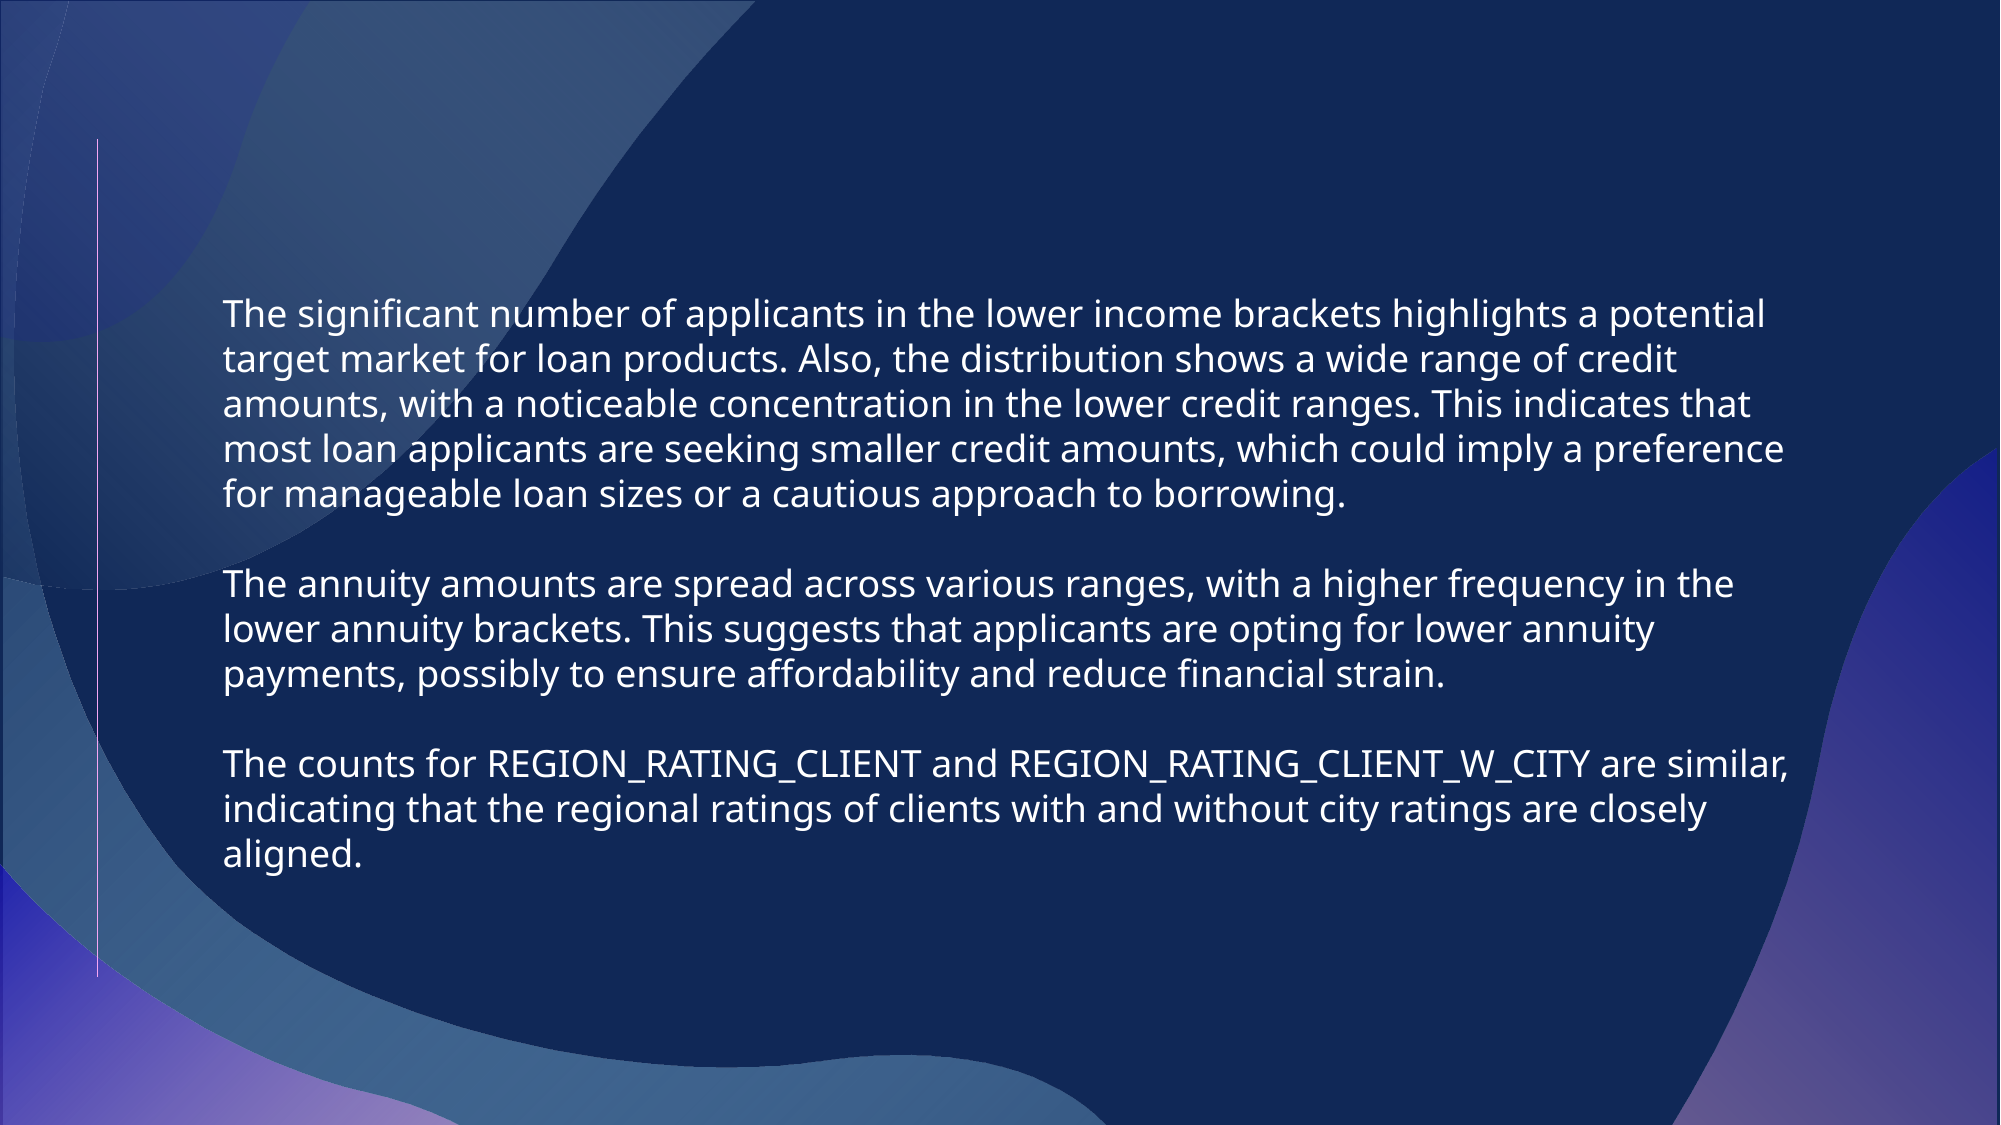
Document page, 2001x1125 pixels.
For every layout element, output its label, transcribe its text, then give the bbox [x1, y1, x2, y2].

text_box The significant number of applicants in the lower income brackets highlights a potential target market for loan products. Also, the distribution shows a wide range of credit amounts, with a noticeable concentration in the lower credit ranges. This indicates that most loan applicants are seeking smaller credit amounts, which could imply a preference for manageable loan sizes or a cautious approach to borrowing. The annuity amounts are spread across various ranges, with a higher frequency in the lower annuity brackets. This suggests that applicants are opting for lower annuity payments, possibly to ensure affordability and reduce financial strain. The counts for REGION_RATING_CLIENT and REGION_RATING_CLIENT_W_CITY are similar, indicating that the regional ratings of clients with and without city ratings are closely aligned. [207, 282, 1840, 882]
